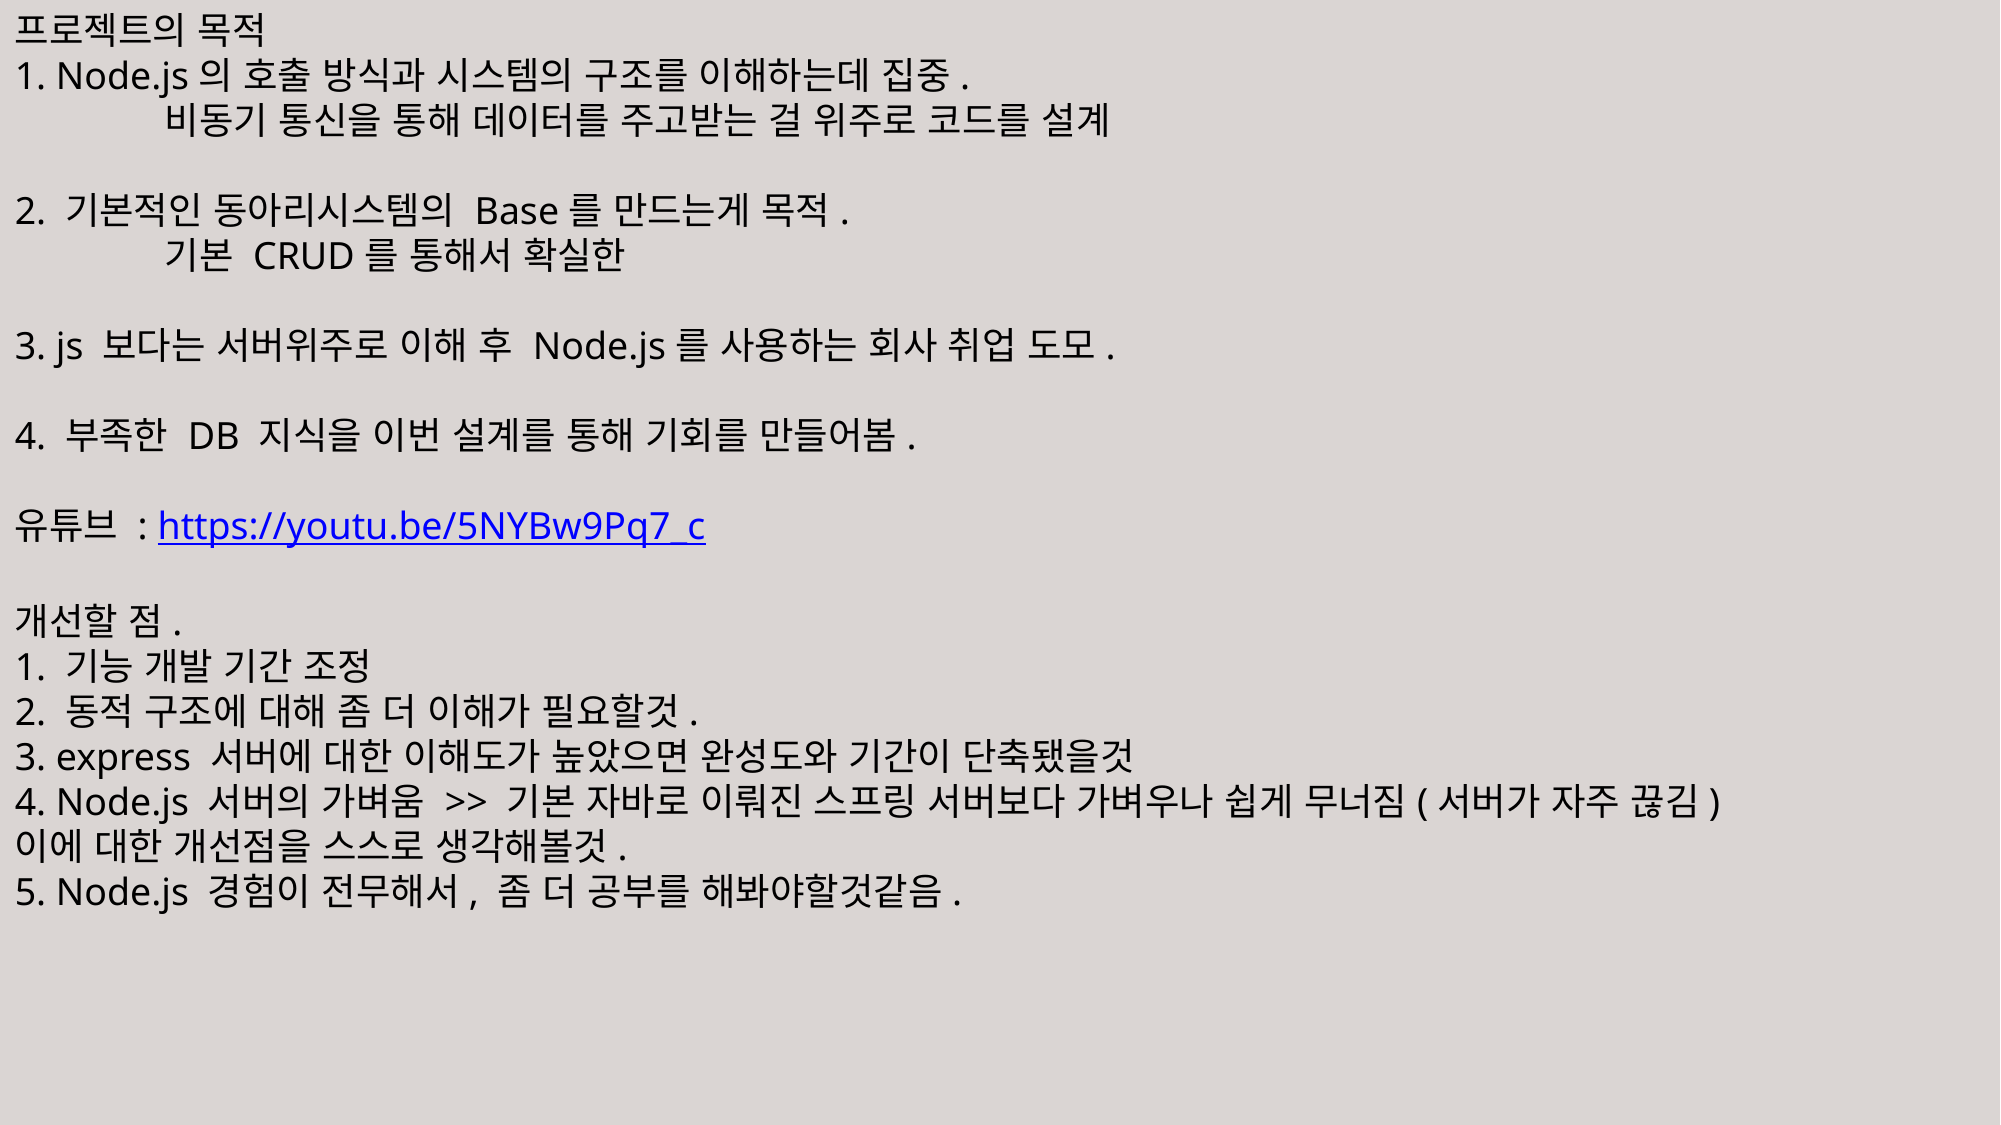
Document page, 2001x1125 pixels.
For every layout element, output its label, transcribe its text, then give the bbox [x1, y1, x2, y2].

text_box 프로젝트의 목적 1. Node.js의 호출 방식과 시스템의 구조를 이해하는데 집중. 비동기 통신을 통해 데이터를 주고받는 걸 위주로 코드를 설계 2. 기본적인 동아리시스템의 Base를 만드는게 목적. 기본 CRUD를 통해서 확실한 3. js 보다는 서버위주로 이해 후 Node.js를 사용하는 회사 취업 도모. 4. 부족한 DB 지식을 이번 설계를 통해 기회를 만들어봄. 유튜브 : https://youtu.be/5NYBw9Pq7_c 개선할 점. 1. 기능 개발 기간 조정 2. 동적 구조에 대해 좀 더 이해가 필요할것. 3. express 서버에 대한 이해도가 높았으면 완성도와 기간이 단축됐을것 4. Node.js 서버의 가벼움 >> 기본 자바로 이뤄진 스프링 서버보다 가벼우나 쉽게 무너짐(서버가 자주 끊김) 이에 대한 개선점을 스스로 생각해볼것. 5. Node.js 경험이 전무해서, 좀 더 공부를 해봐야할것같음. [0, 0, 2000, 1125]
